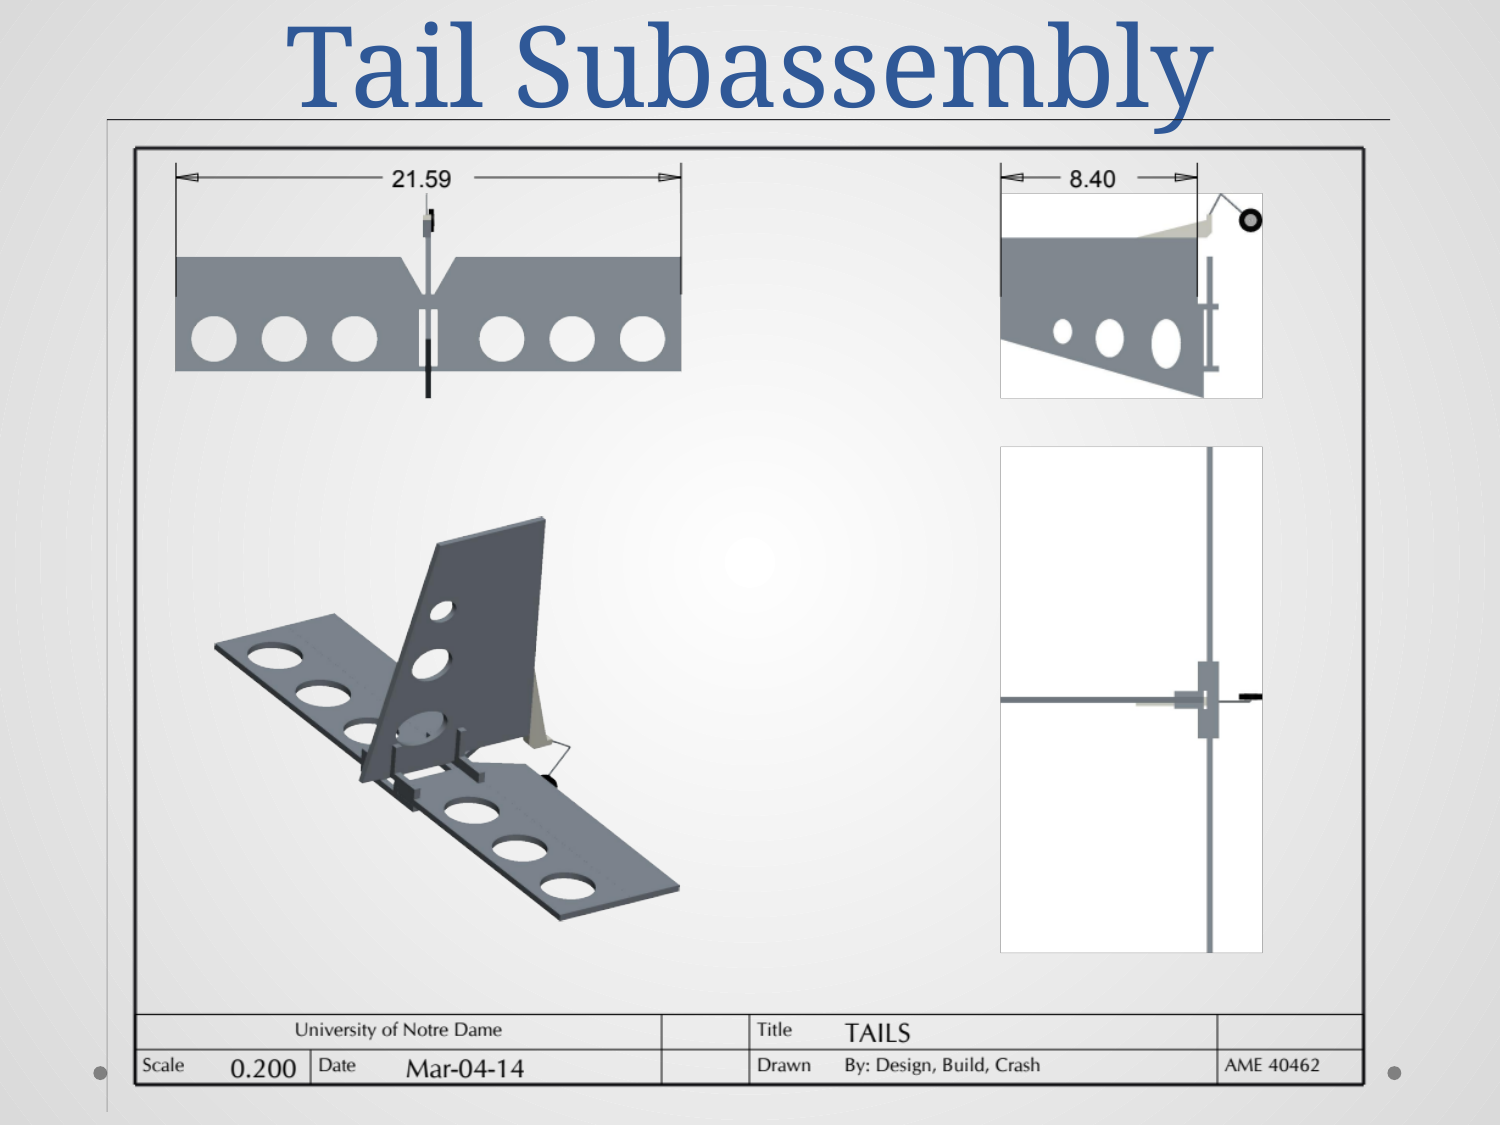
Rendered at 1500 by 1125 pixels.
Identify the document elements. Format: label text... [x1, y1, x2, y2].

picture [106, 119, 1391, 1112]
title Tail Subassembly [75, 6, 1425, 138]
